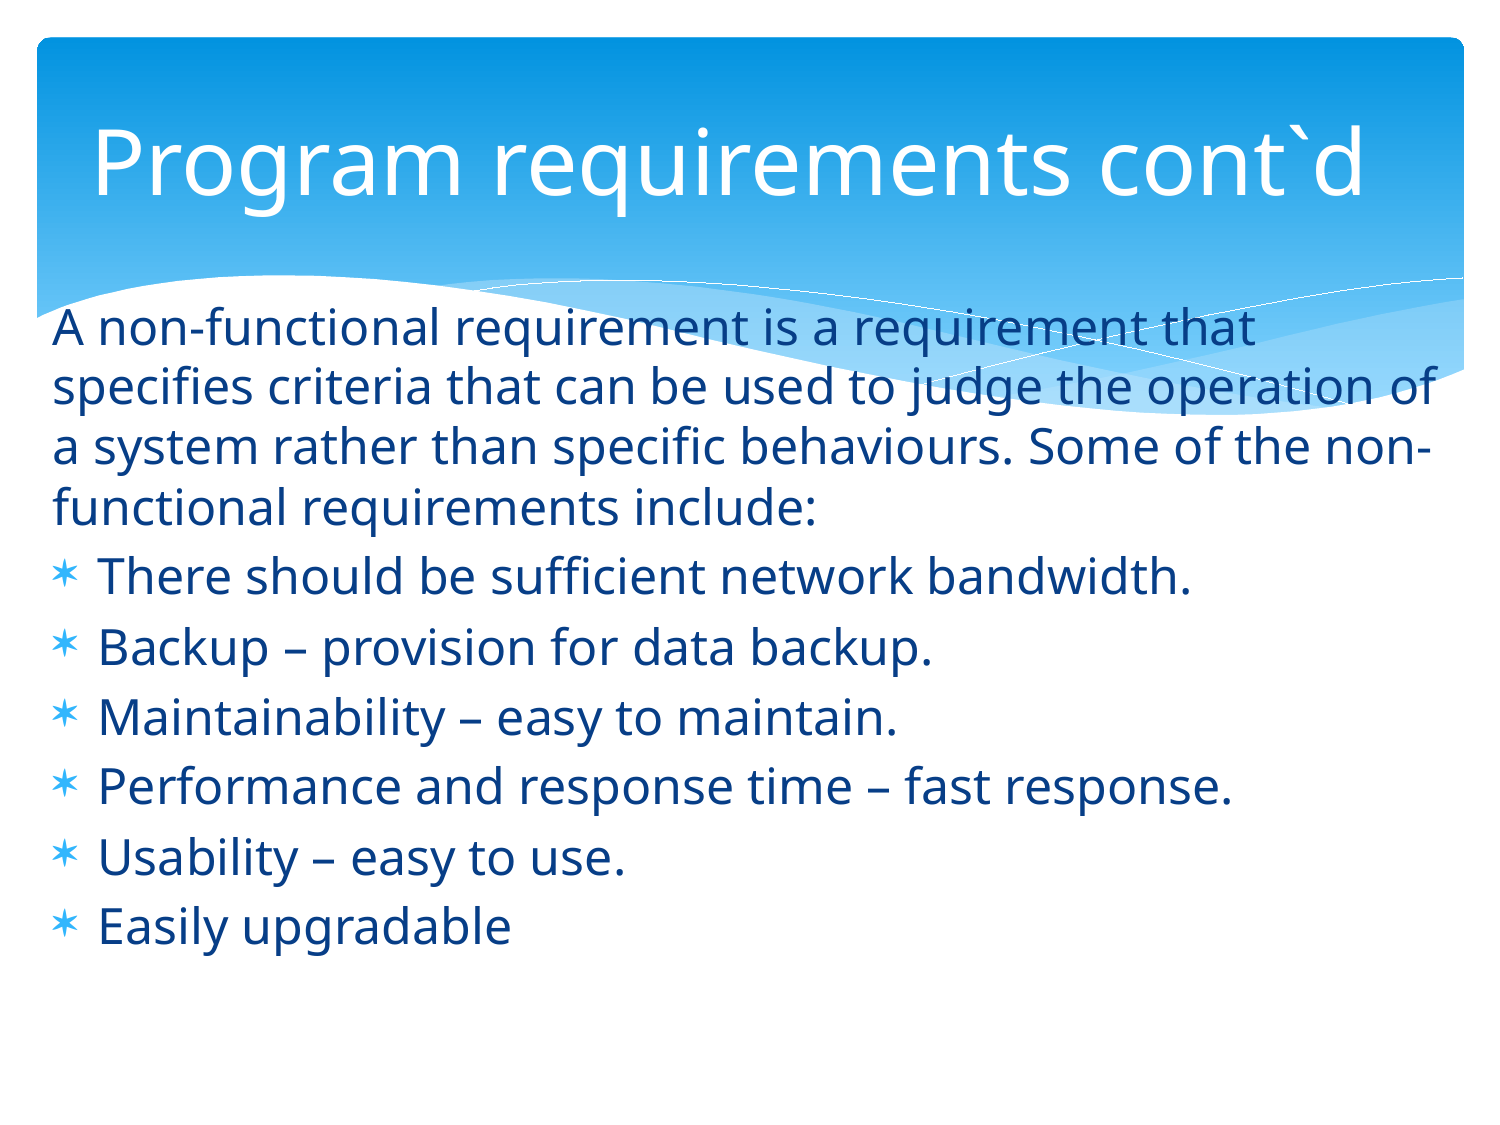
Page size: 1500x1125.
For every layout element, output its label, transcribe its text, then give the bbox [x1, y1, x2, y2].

title Program requirements cont`d [75, 55, 1425, 261]
list A non-functional requirement is a requirement that specifies criteria that can be used to judge the operation of a system rather than specific behaviours. Some of the non-functional requirements include: There should be sufficient network bandwidth. Backup – provision for data backup. Maintainability – easy to maintain. Performance and response time – fast response. Usability – easy to use. Easily upgradable [37, 287, 1463, 1005]
